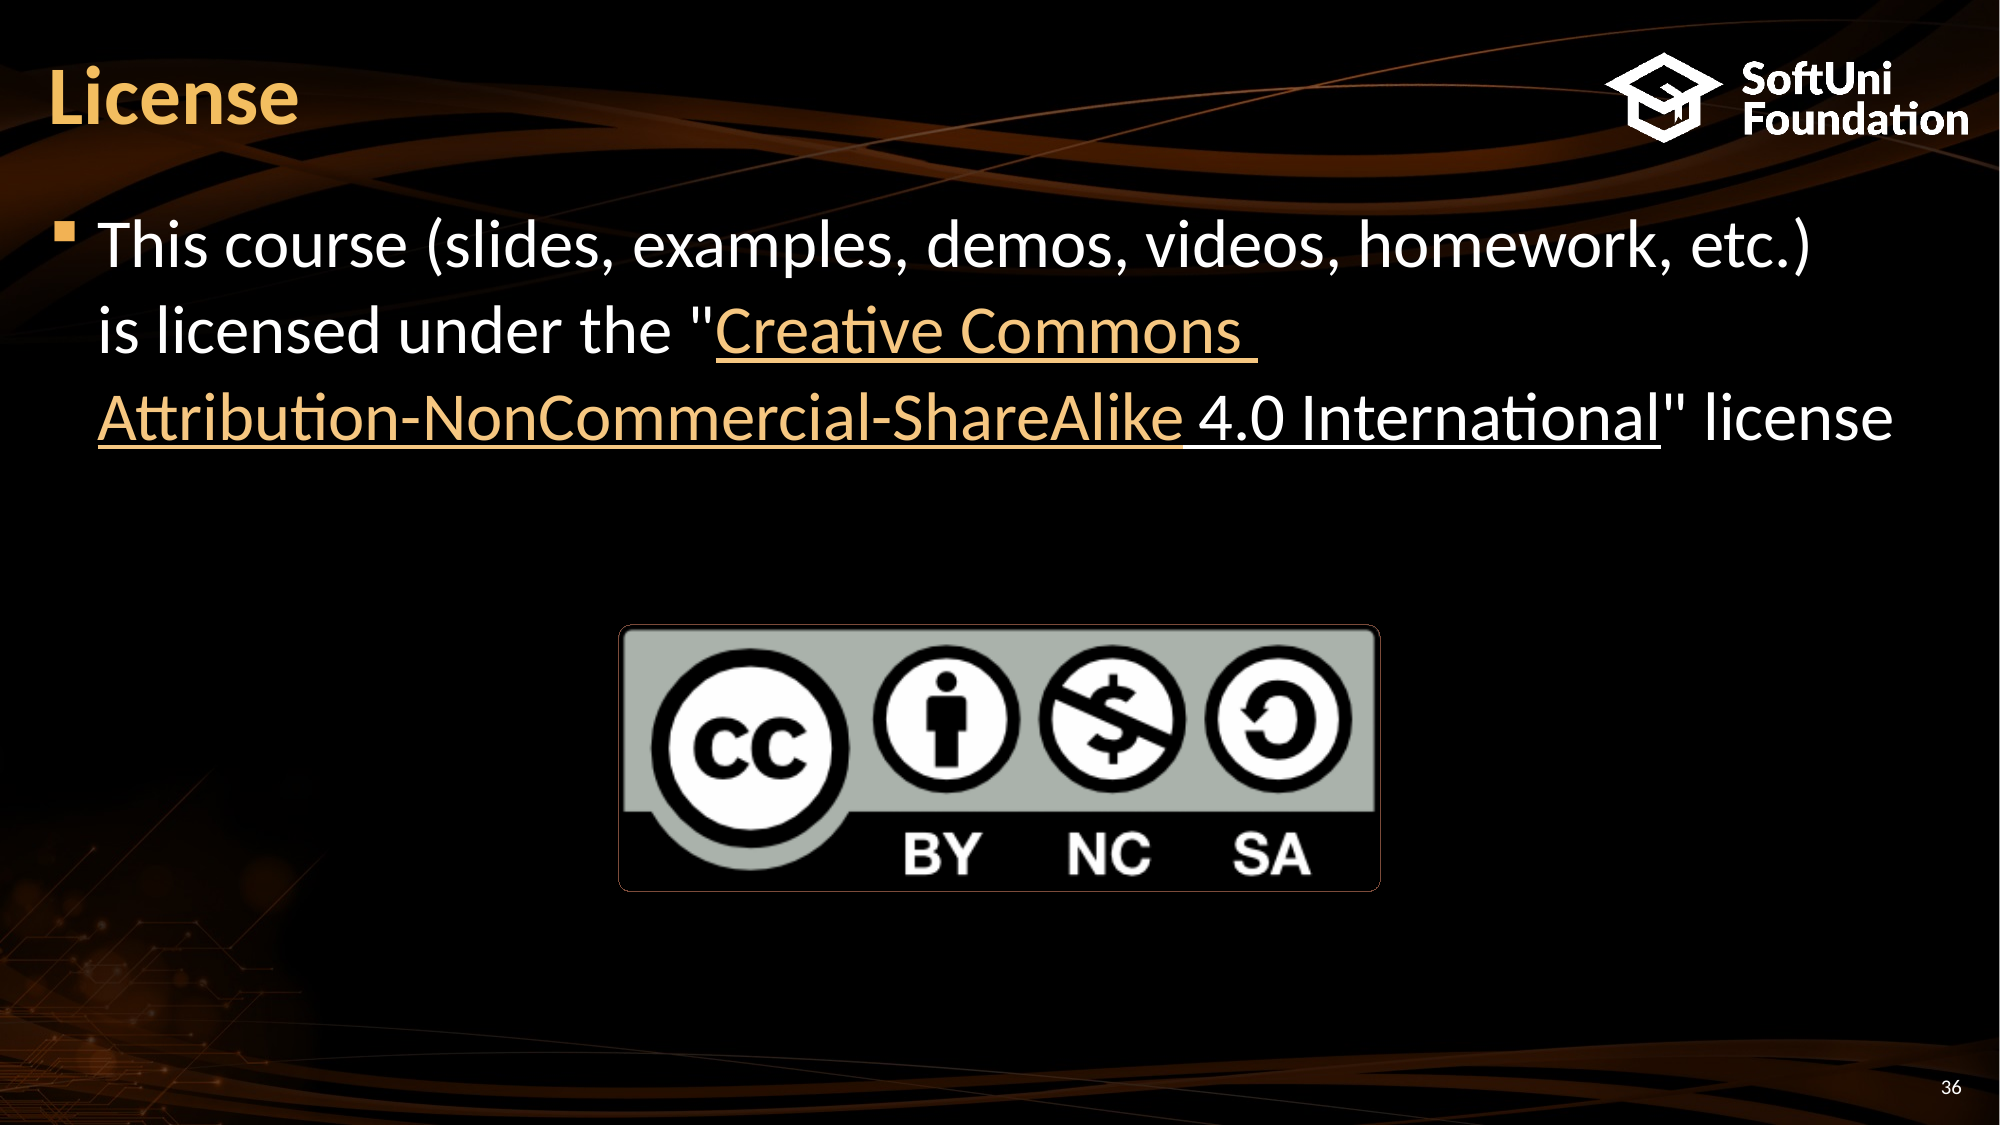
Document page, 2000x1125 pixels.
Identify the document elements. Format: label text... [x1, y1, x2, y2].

picture [0, 0, 2000, 1125]
title License [30, 6, 1602, 189]
slide_number 36 [1897, 1070, 1968, 1103]
list This course (slides, examples, demos, videos, homework, etc.) is licensed under the "Creative Commons Attribution-NonCommercial-ShareAlike 4.0 International" license [31, 188, 1968, 484]
